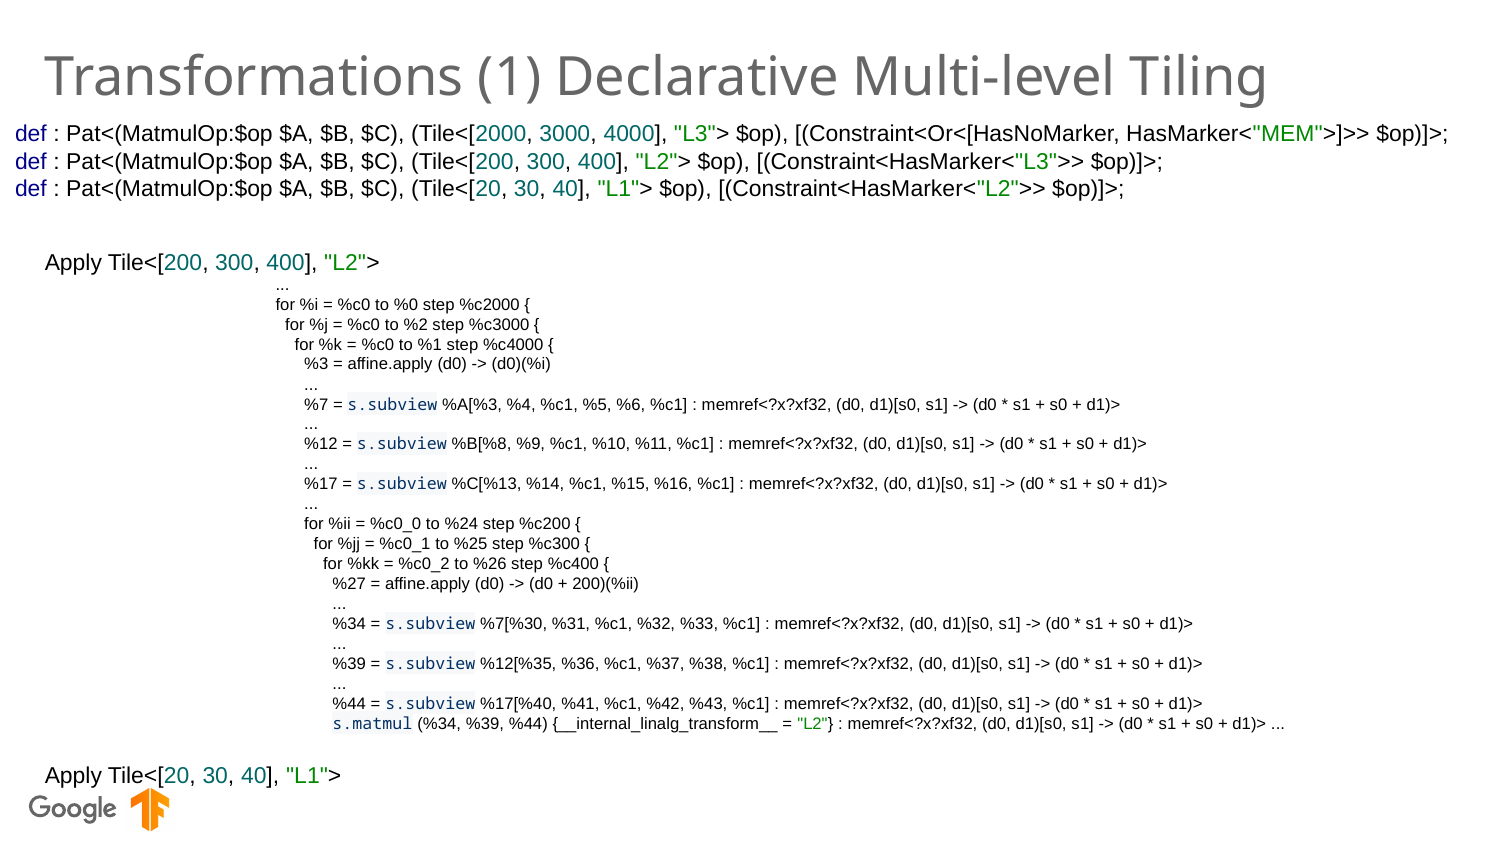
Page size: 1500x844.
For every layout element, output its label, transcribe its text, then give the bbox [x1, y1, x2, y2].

picture [125, 786, 175, 833]
title Transformations (1) Declarative Multi-level Tiling [29, 26, 1471, 121]
text_box ... for %i = %c0 to %0 step %c2000 { for %j = %c0 to %2 step %c3000 { for %k = %c0 to %1 step %c4000 { %3 = affine.apply (d0) -> (d0)(%i) ... %7 = s.subview %A[%3, %4, %c1, %5, %6, %c1] : memref<?x?xf32, (d0, d1)[s0, s1] -> (d0 * s1 + s0 + d1)> ... %12 = s.subview %B[%8, %9, %c1, %10, %11, %c1] : memref<?x?xf32, (d0, d1)[s0, s1] -> (d0 * s1 + s0 + d1)> ... %17 = s.subview %C[%13, %14, %c1, %15, %16, %c1] : memref<?x?xf32, (d0, d1)[s0, s1] -> (d0 * s1 + s0 + d1)> ... for %ii = %c0_0 to %24 step %c200 { for %jj = %c0_1 to %25 step %c300 { for %kk = %c0_2 to %26 step %c400 { %27 = affine.apply (d0) -> (d0 + 200)(%ii) ... %34 = s.subview %7[%30, %31, %c1, %32, %33, %c1] : memref<?x?xf32, (d0, d1)[s0, s1] -> (d0 * s1 + s0 + d1)> ... %39 = s.subview %12[%35, %36, %c1, %37, %38, %c1] : memref<?x?xf32, (d0, d1)[s0, s1] -> (d0 * s1 + s0 + d1)> ... %44 = s.subview %17[%40, %41, %c1, %42, %43, %c1] : memref<?x?xf32, (d0, d1)[s0, s1] -> (d0 * s1 + s0 + d1)> s.matmul (%34, %39, %44) {__internal_linalg_transform__ = "L2"} : memref<?x?xf32, (d0, d1)[s0, s1] -> (d0 * s1 + s0 + d1)> ... [251, 258, 1399, 432]
text_box def : Pat<(MatmulOp:$op $A, $B, $C), (Tile<[2000, 3000, 4000], "L3"> $op), [(Constraint<Or<[HasNoMarker, HasMarker<"MEM">]>> $op)]>; def : Pat<(MatmulOp:$op $A, $B, $C), (Tile<[200, 300, 400], "L2"> $op), [(Constraint<HasMarker<"L3">> $op)]>; def : Pat<(MatmulOp:$op $A, $B, $C), (Tile<[20, 30, 40], "L1"> $op), [(Constraint<HasMarker<"L2">> $op)]>; [0, 103, 1500, 210]
text_box Apply Tile<[20, 30, 40], "L1"> [29, 745, 460, 783]
text_box Apply Tile<[200, 300, 400], "L2"> [29, 232, 460, 270]
